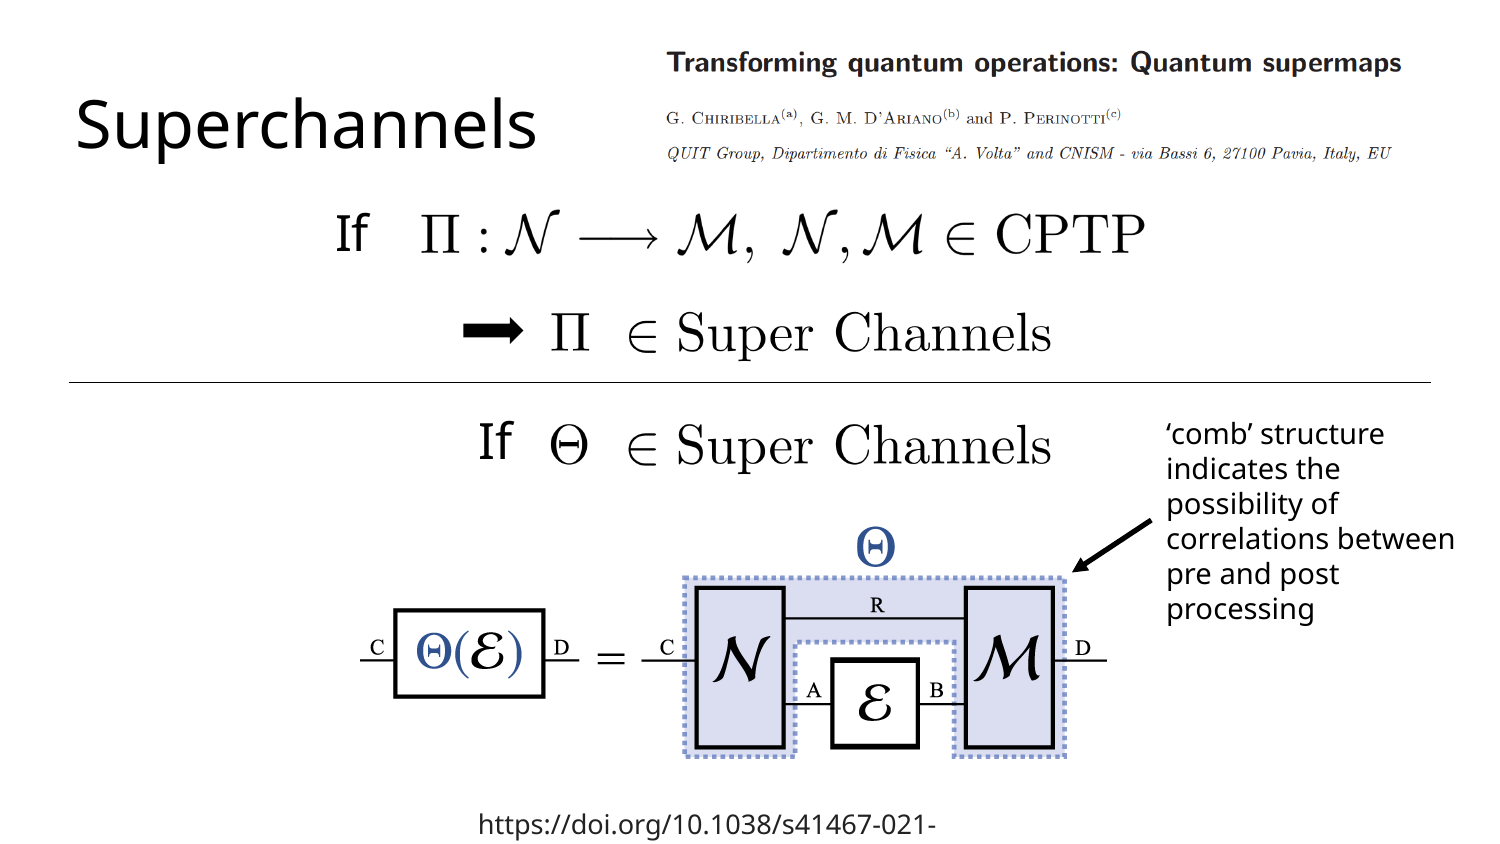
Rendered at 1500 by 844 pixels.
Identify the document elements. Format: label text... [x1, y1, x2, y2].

picture [534, 295, 1072, 382]
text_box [1071, 503, 1152, 573]
text_box ‘comb’ structure indicates the possibility of correlations between pre and post processing [1151, 407, 1500, 633]
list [656, 35, 1422, 176]
picture [360, 526, 1107, 759]
picture [532, 407, 1072, 496]
title Superchannels [60, 44, 1440, 208]
text_box If [320, 194, 401, 270]
text_box [462, 314, 525, 347]
picture [404, 197, 1167, 286]
text_box https://doi.org/10.1038/s41467-021-24699-0 [463, 799, 1001, 844]
text_box If [464, 402, 545, 478]
